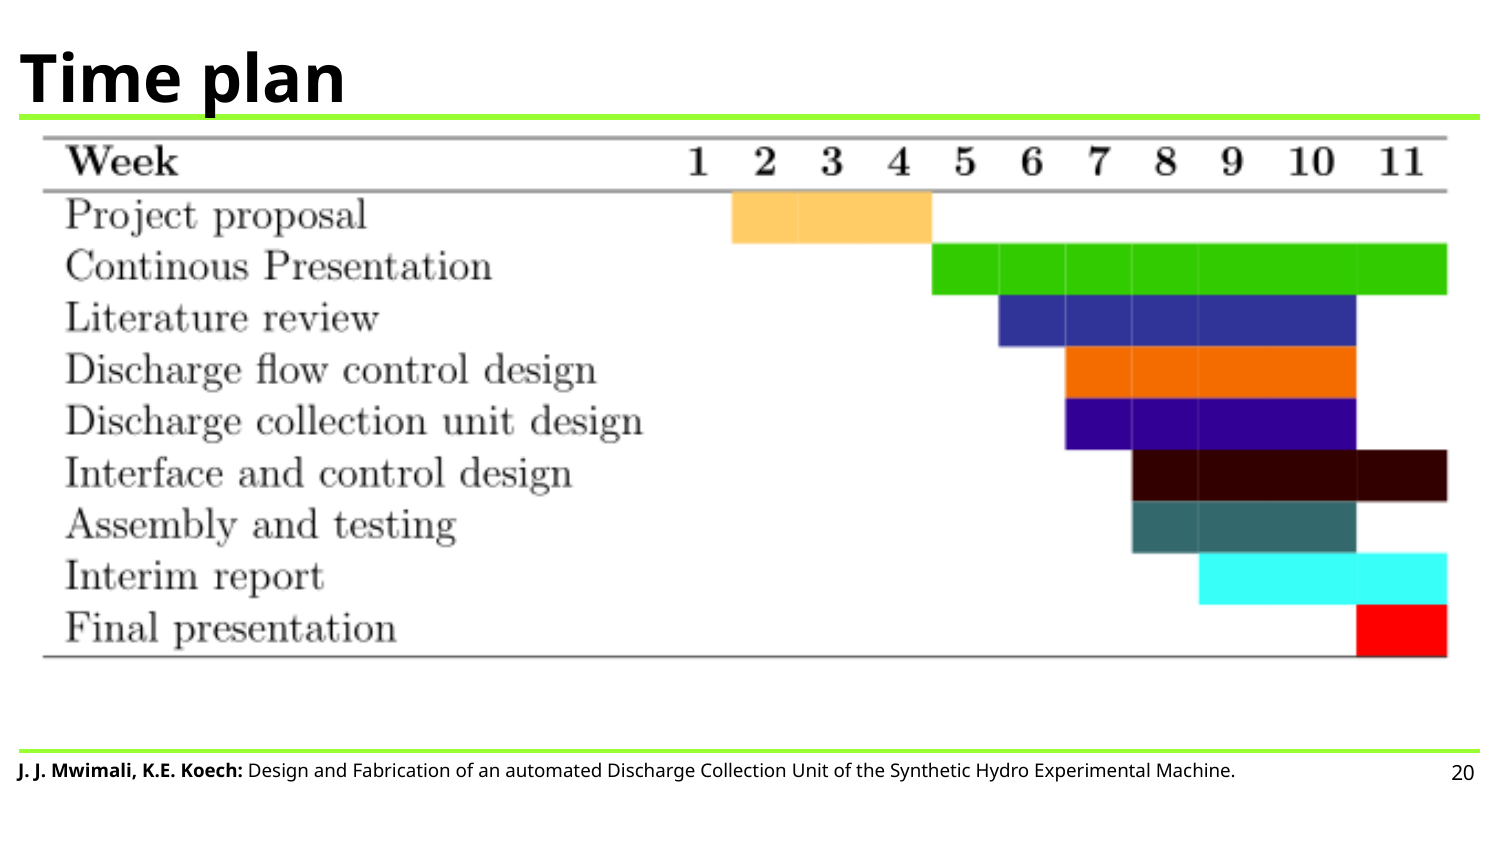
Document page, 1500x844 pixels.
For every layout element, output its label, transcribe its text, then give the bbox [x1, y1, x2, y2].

text_box Time plan [6, 29, 1475, 123]
picture [36, 123, 1463, 677]
